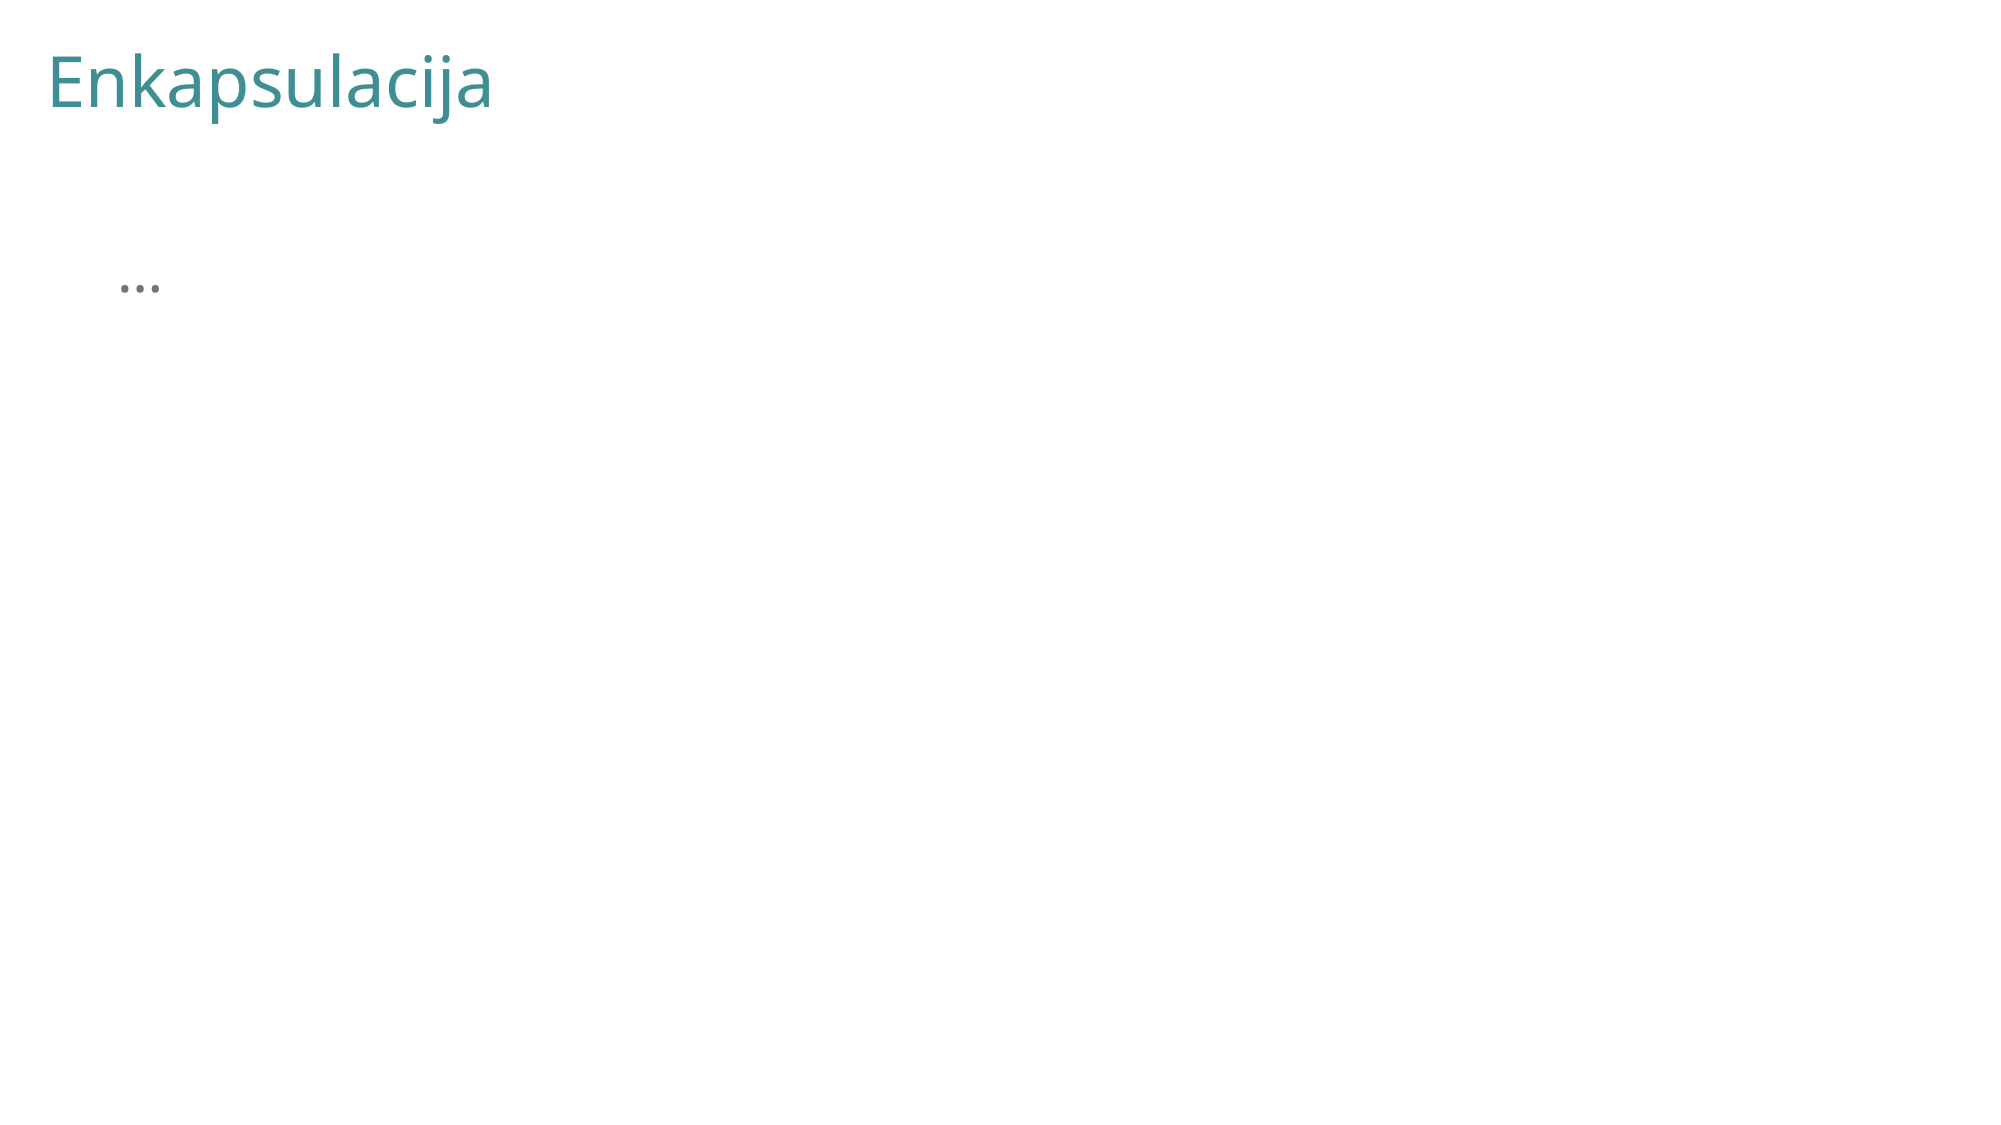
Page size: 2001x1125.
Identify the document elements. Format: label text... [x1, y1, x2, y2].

list … [102, 192, 1848, 1063]
title Enkapsulacija [31, 39, 1757, 132]
